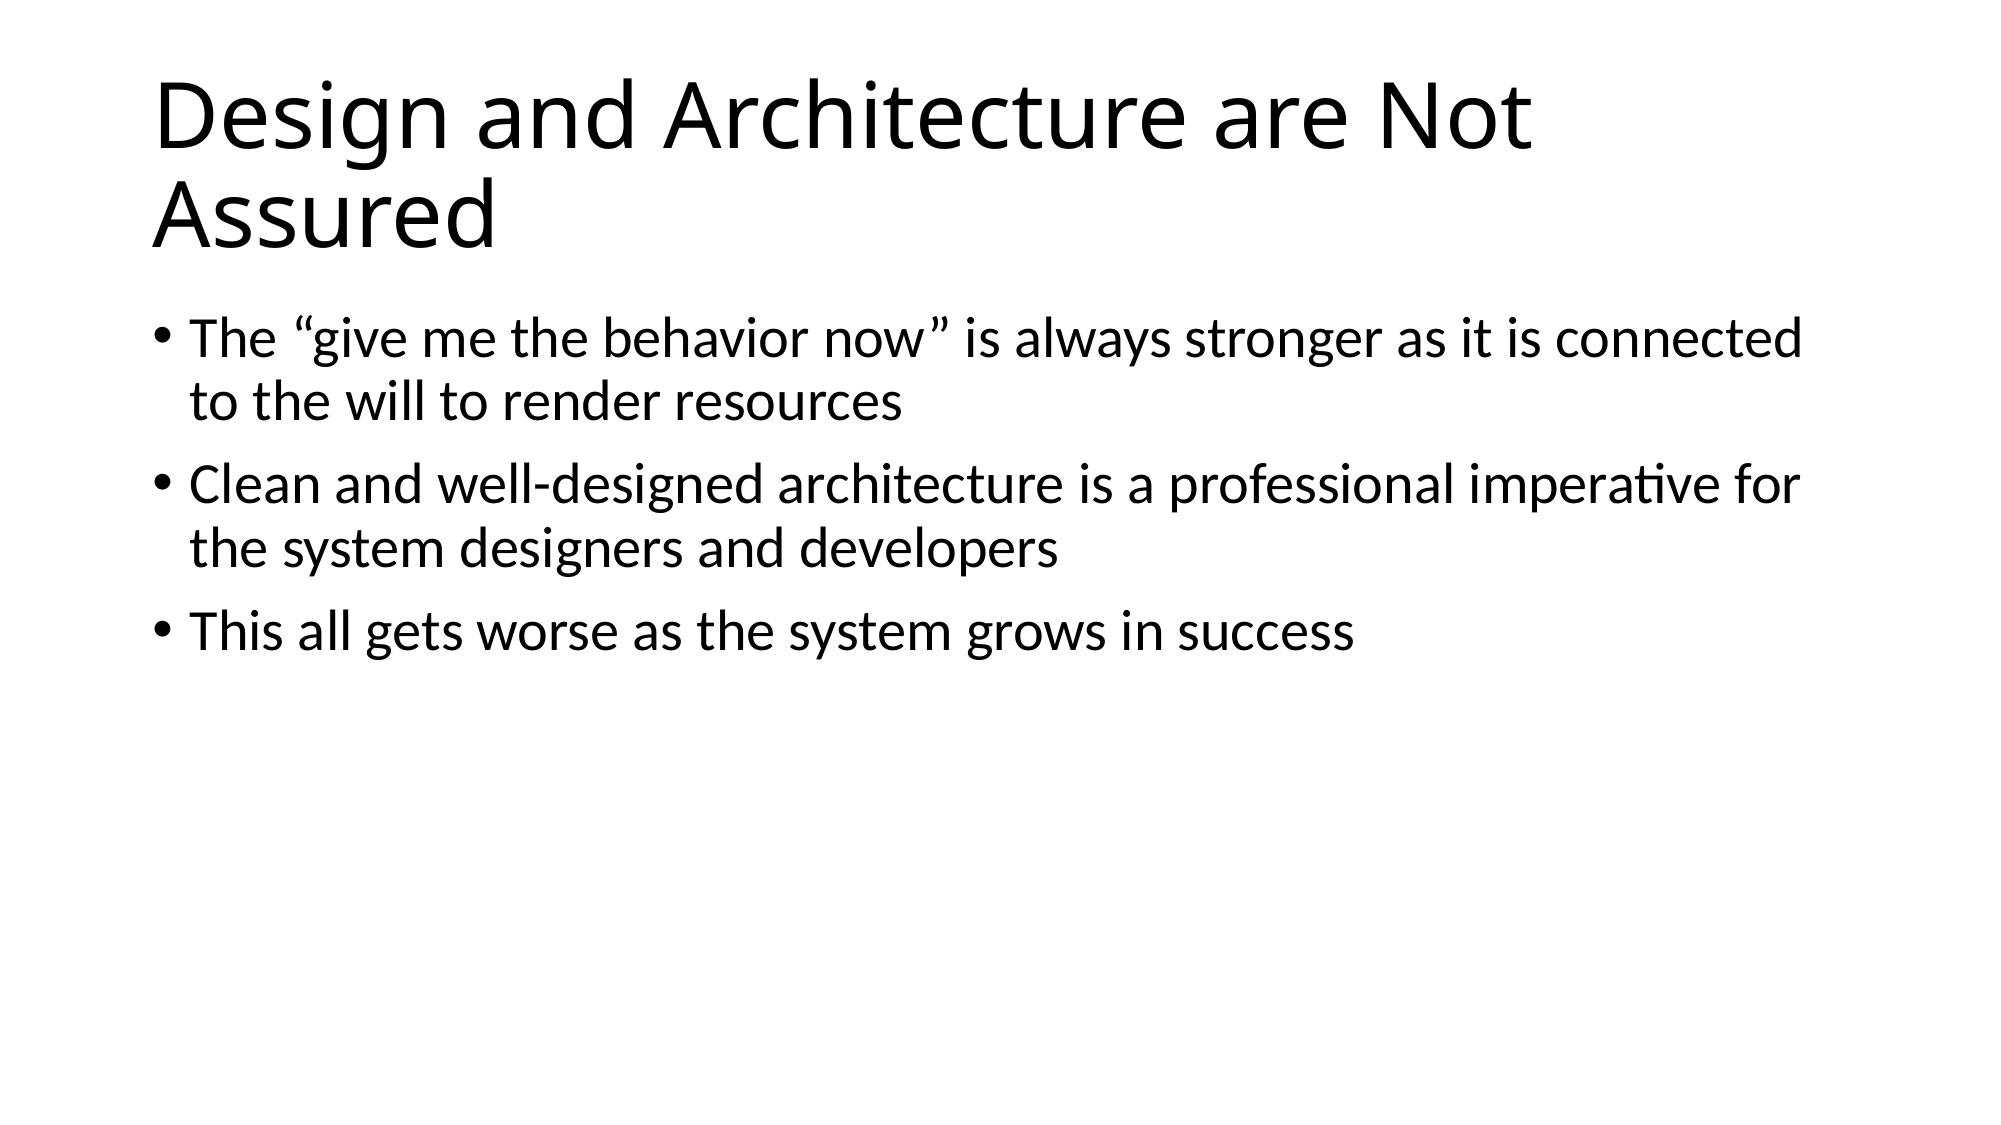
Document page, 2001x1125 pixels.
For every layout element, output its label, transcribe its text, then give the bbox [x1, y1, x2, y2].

title Design and Architecture are Not Assured [137, 59, 1863, 278]
list The “give me the behavior now” is always stronger as it is connected to the will to render resources Clean and well-designed architecture is a professional imperative for the system designers and developers This all gets worse as the system grows in success [137, 299, 1863, 1014]
